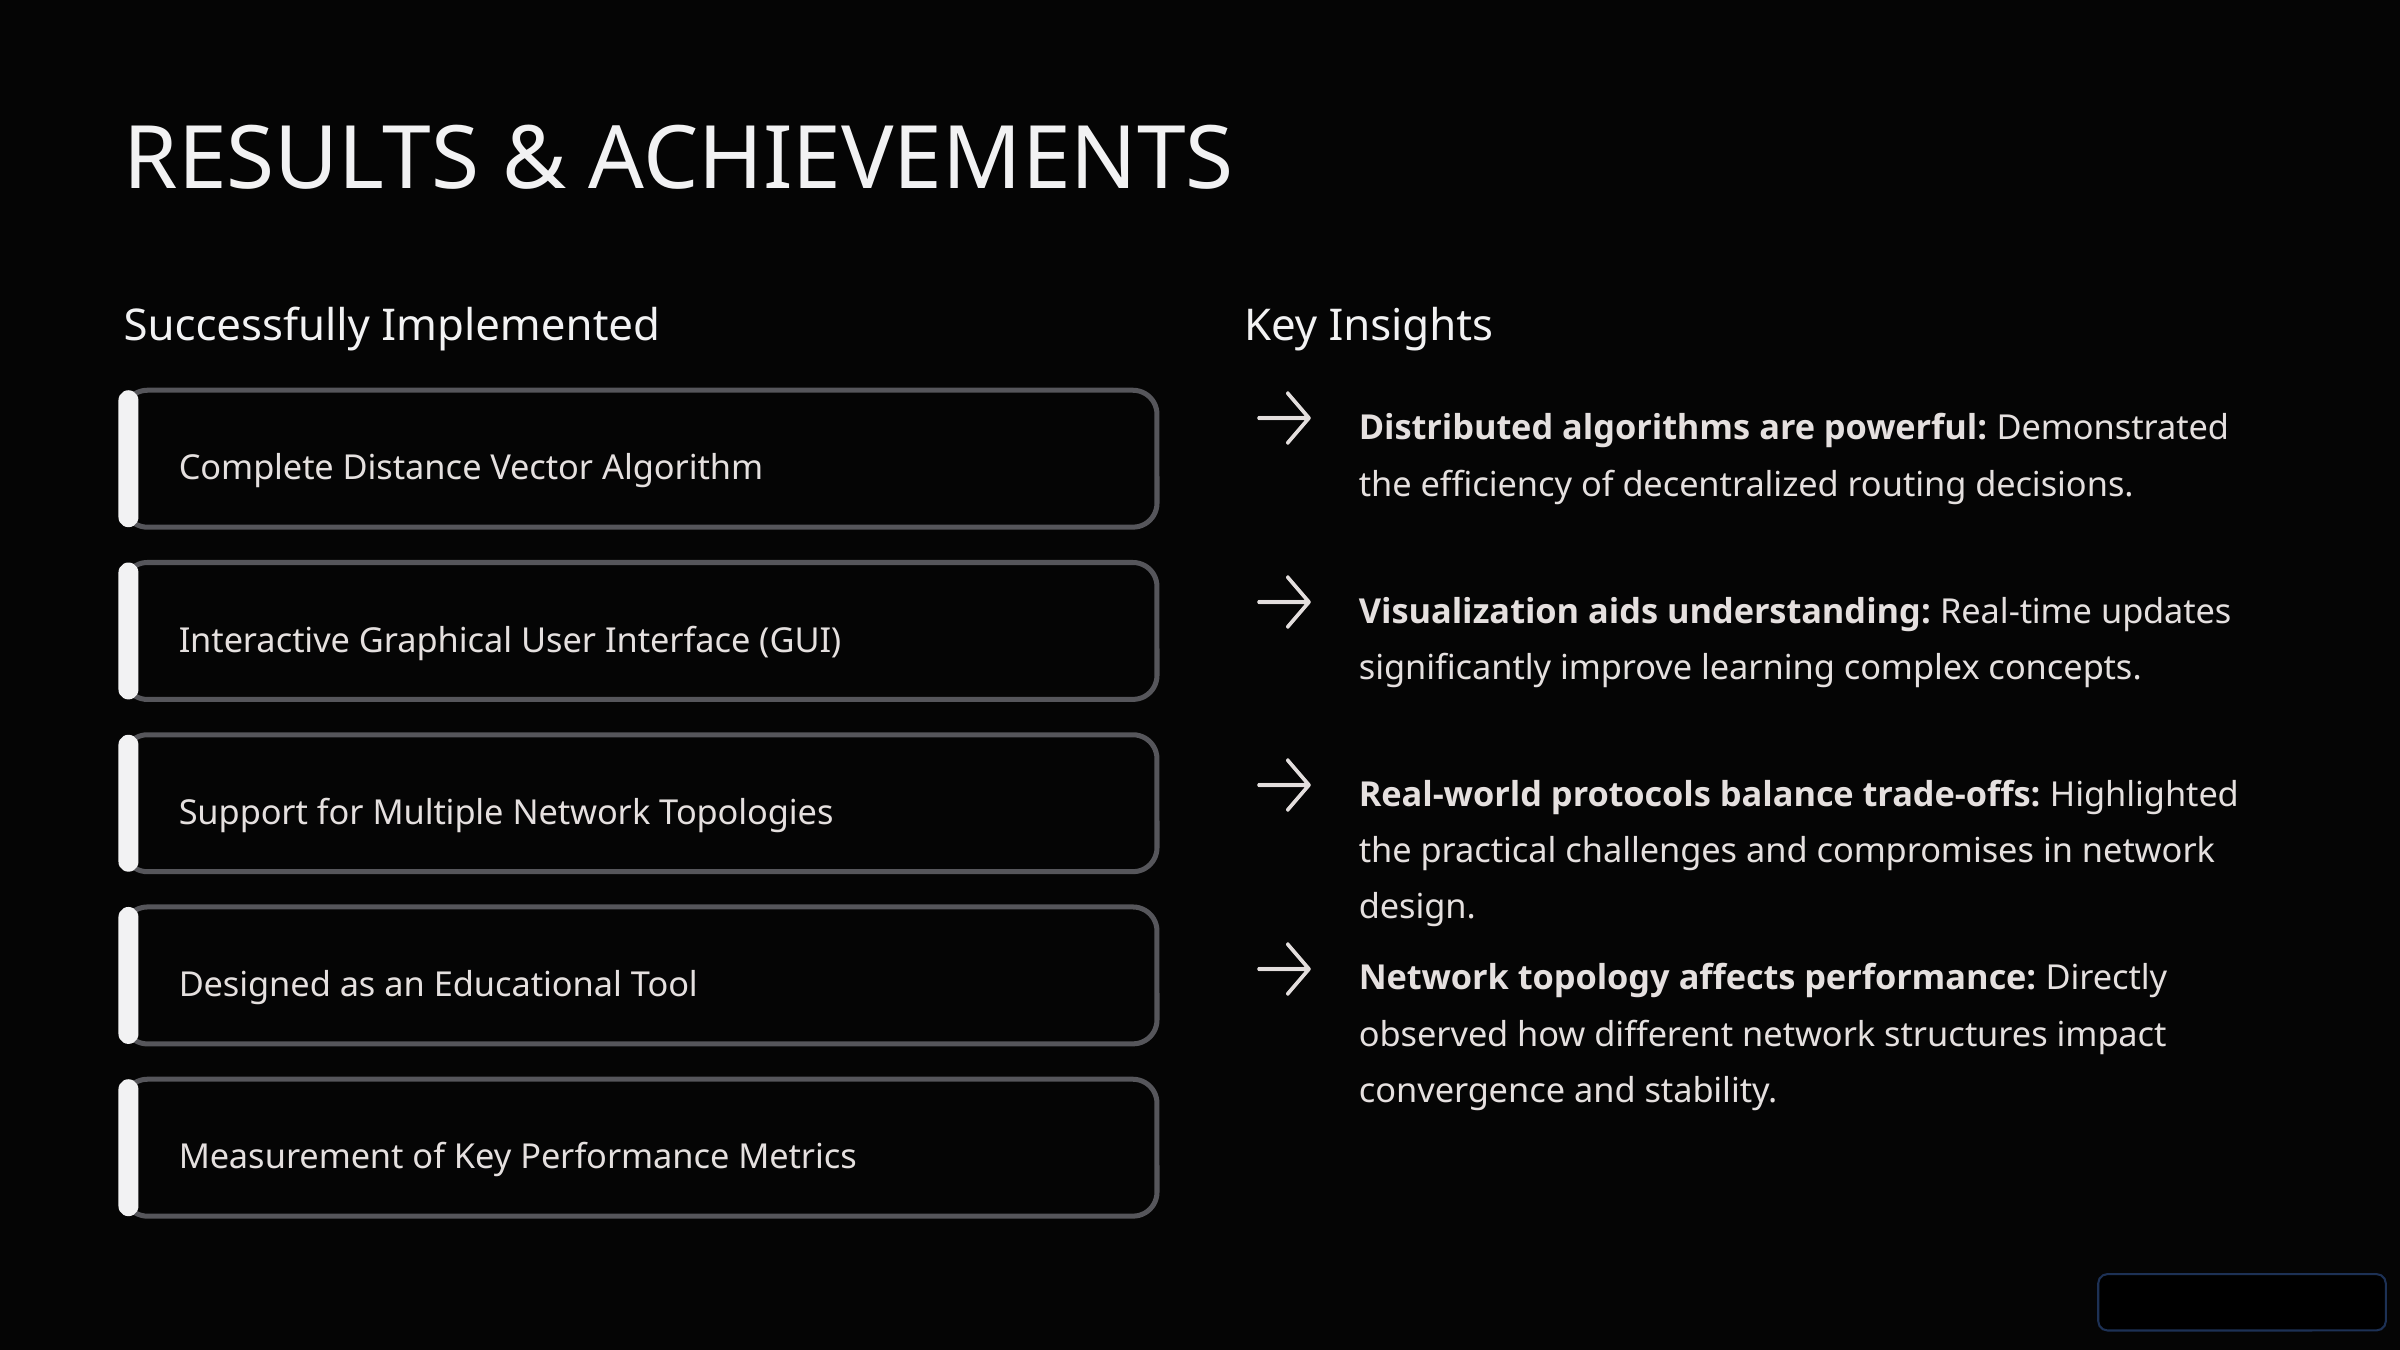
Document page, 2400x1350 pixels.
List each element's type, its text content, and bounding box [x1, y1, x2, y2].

text_box Key Insights [1244, 295, 1686, 351]
picture [1257, 942, 1311, 996]
picture [1257, 575, 1311, 629]
text_box Support for Multiple Network Topologies [178, 775, 1117, 832]
picture [1257, 391, 1311, 445]
text_box [118, 734, 139, 872]
picture [2106, 1271, 2389, 1339]
text_box Visualization aids understanding: Real-time updates significantly improve learning complex concepts. [1358, 573, 2278, 687]
text_box RESULTS & ACHIEVEMENTS [123, 97, 1202, 208]
picture [1257, 758, 1311, 812]
text_box [118, 1079, 139, 1217]
text_box Distributed algorithms are powerful: Demonstrated the efficiency of decentralized routing decisions. [1358, 390, 2278, 504]
text_box [136, 562, 1158, 700]
text_box Designed as an Educational Tool [178, 947, 1117, 1004]
text_box [136, 1079, 1158, 1217]
text_box Real-world protocols balance trade-offs: Highlighted the practical challenges and compromises in network design. [1358, 757, 2278, 870]
text_box [118, 390, 139, 528]
text_box Network topology affects performance: Directly observed how different network structures impact convergence and stability. [1358, 940, 2278, 1110]
text_box Complete Distance Vector Algorithm [178, 430, 1117, 487]
text_box [118, 562, 139, 700]
text_box [136, 390, 1158, 528]
text_box Measurement of Key Performance Metrics [178, 1119, 1117, 1176]
text_box Successfully Implemented [123, 295, 698, 351]
text_box [118, 906, 139, 1044]
text_box [136, 906, 1158, 1044]
text_box [136, 734, 1158, 872]
text_box [2097, 1273, 2387, 1332]
text_box Interactive Graphical User Interface (GUI) [178, 602, 1117, 660]
